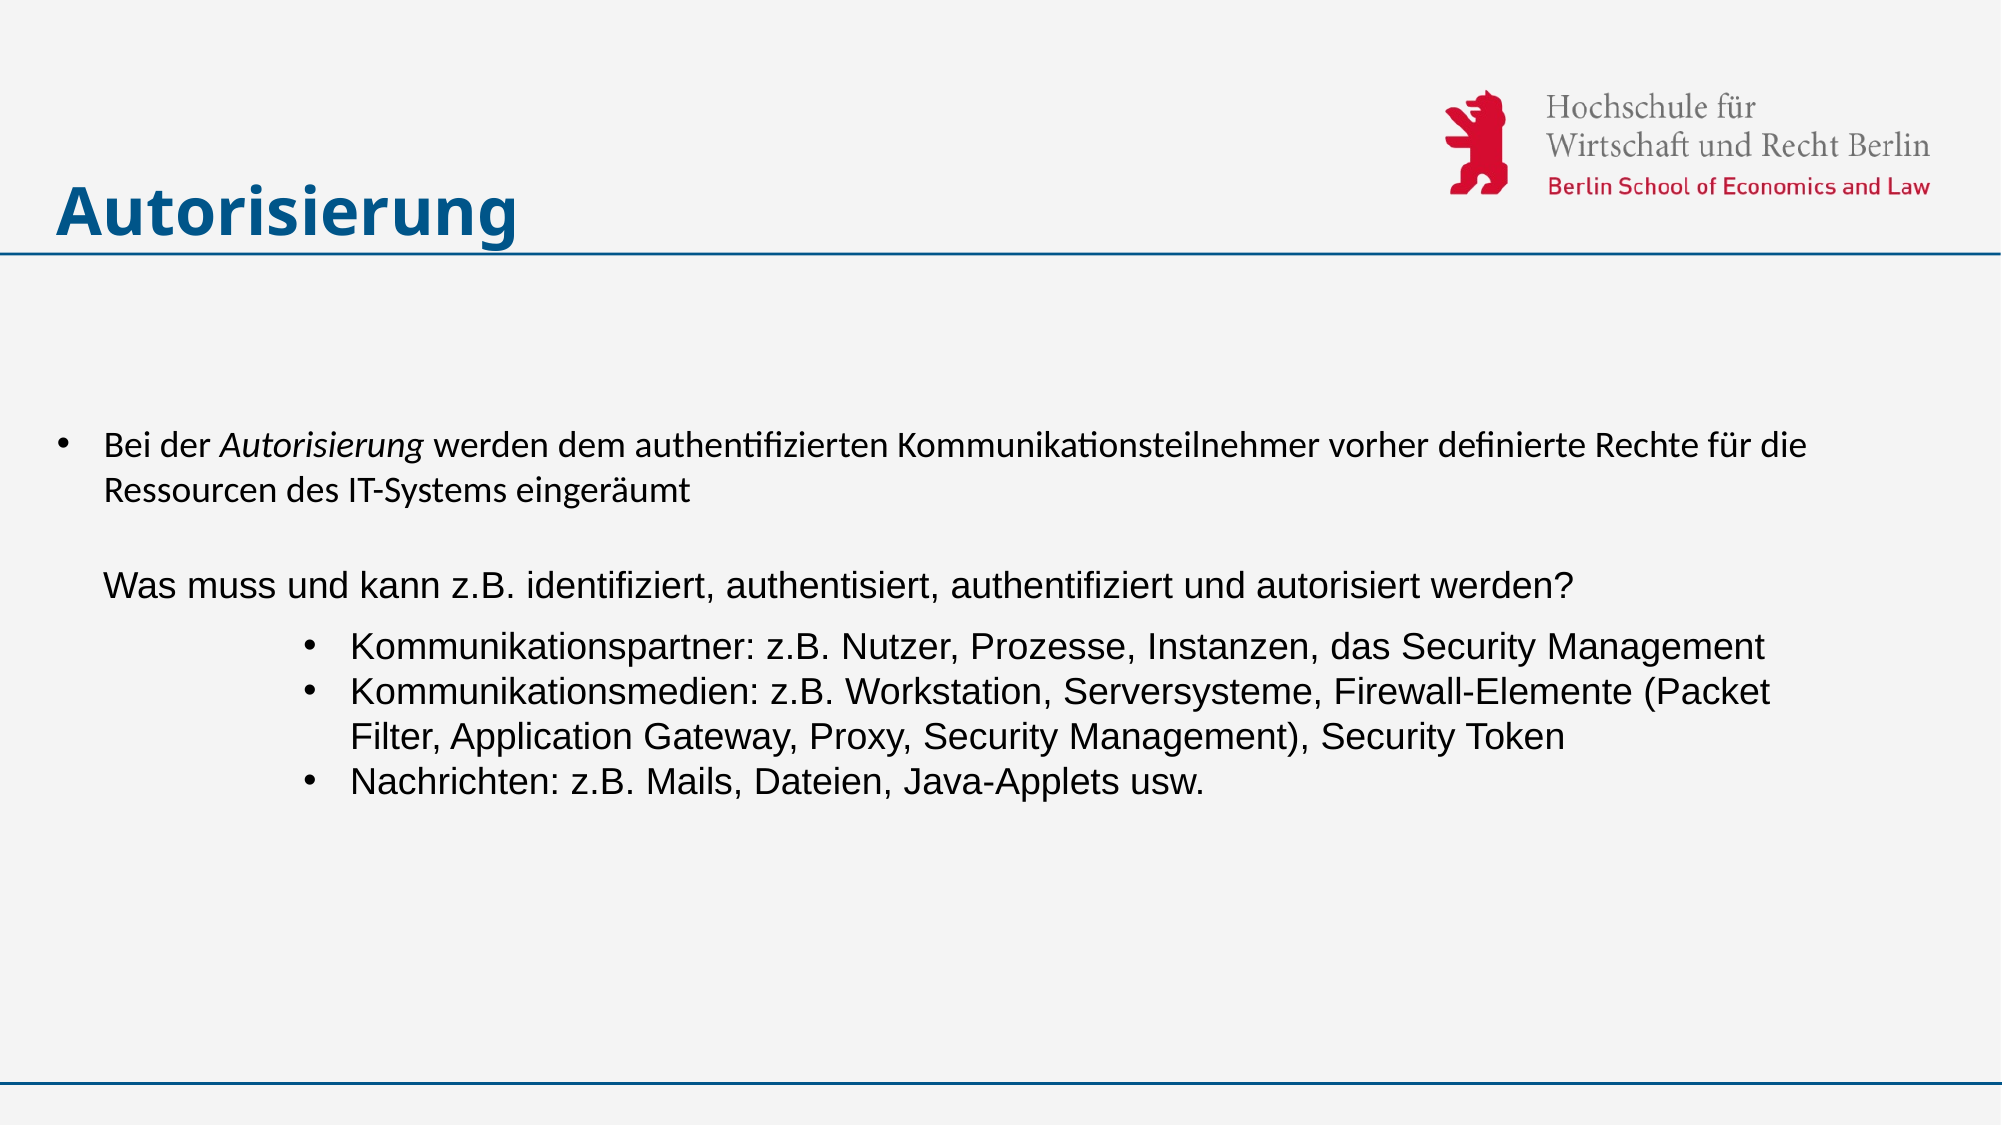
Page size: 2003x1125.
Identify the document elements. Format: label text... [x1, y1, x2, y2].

title Autorisierung [56, 169, 724, 250]
list Bei der Autorisierung werden dem authentifizierten Kommunikationsteilnehmer vorher definierte Rechte für die Ressourcen des IT-Systems eingeräumt [56, 419, 1826, 556]
text_box Was muss und kann z.B. identifiziert, authentisiert, authentifiziert und autorisiert werden? [88, 553, 1876, 614]
text_box Kommunikationspartner: z.B. Nutzer, Prozesse, Instanzen, das Security Management Kommunikationsmedien: z.B. Workstation, Serversysteme, Firewall-Elemente (Packet Filter, Application Gateway, Proxy, Security Management), Security Token Nachrichten: z.B. Mails, Dateien, Java-Applets usw. [288, 614, 1864, 810]
picture [1434, 87, 1937, 203]
